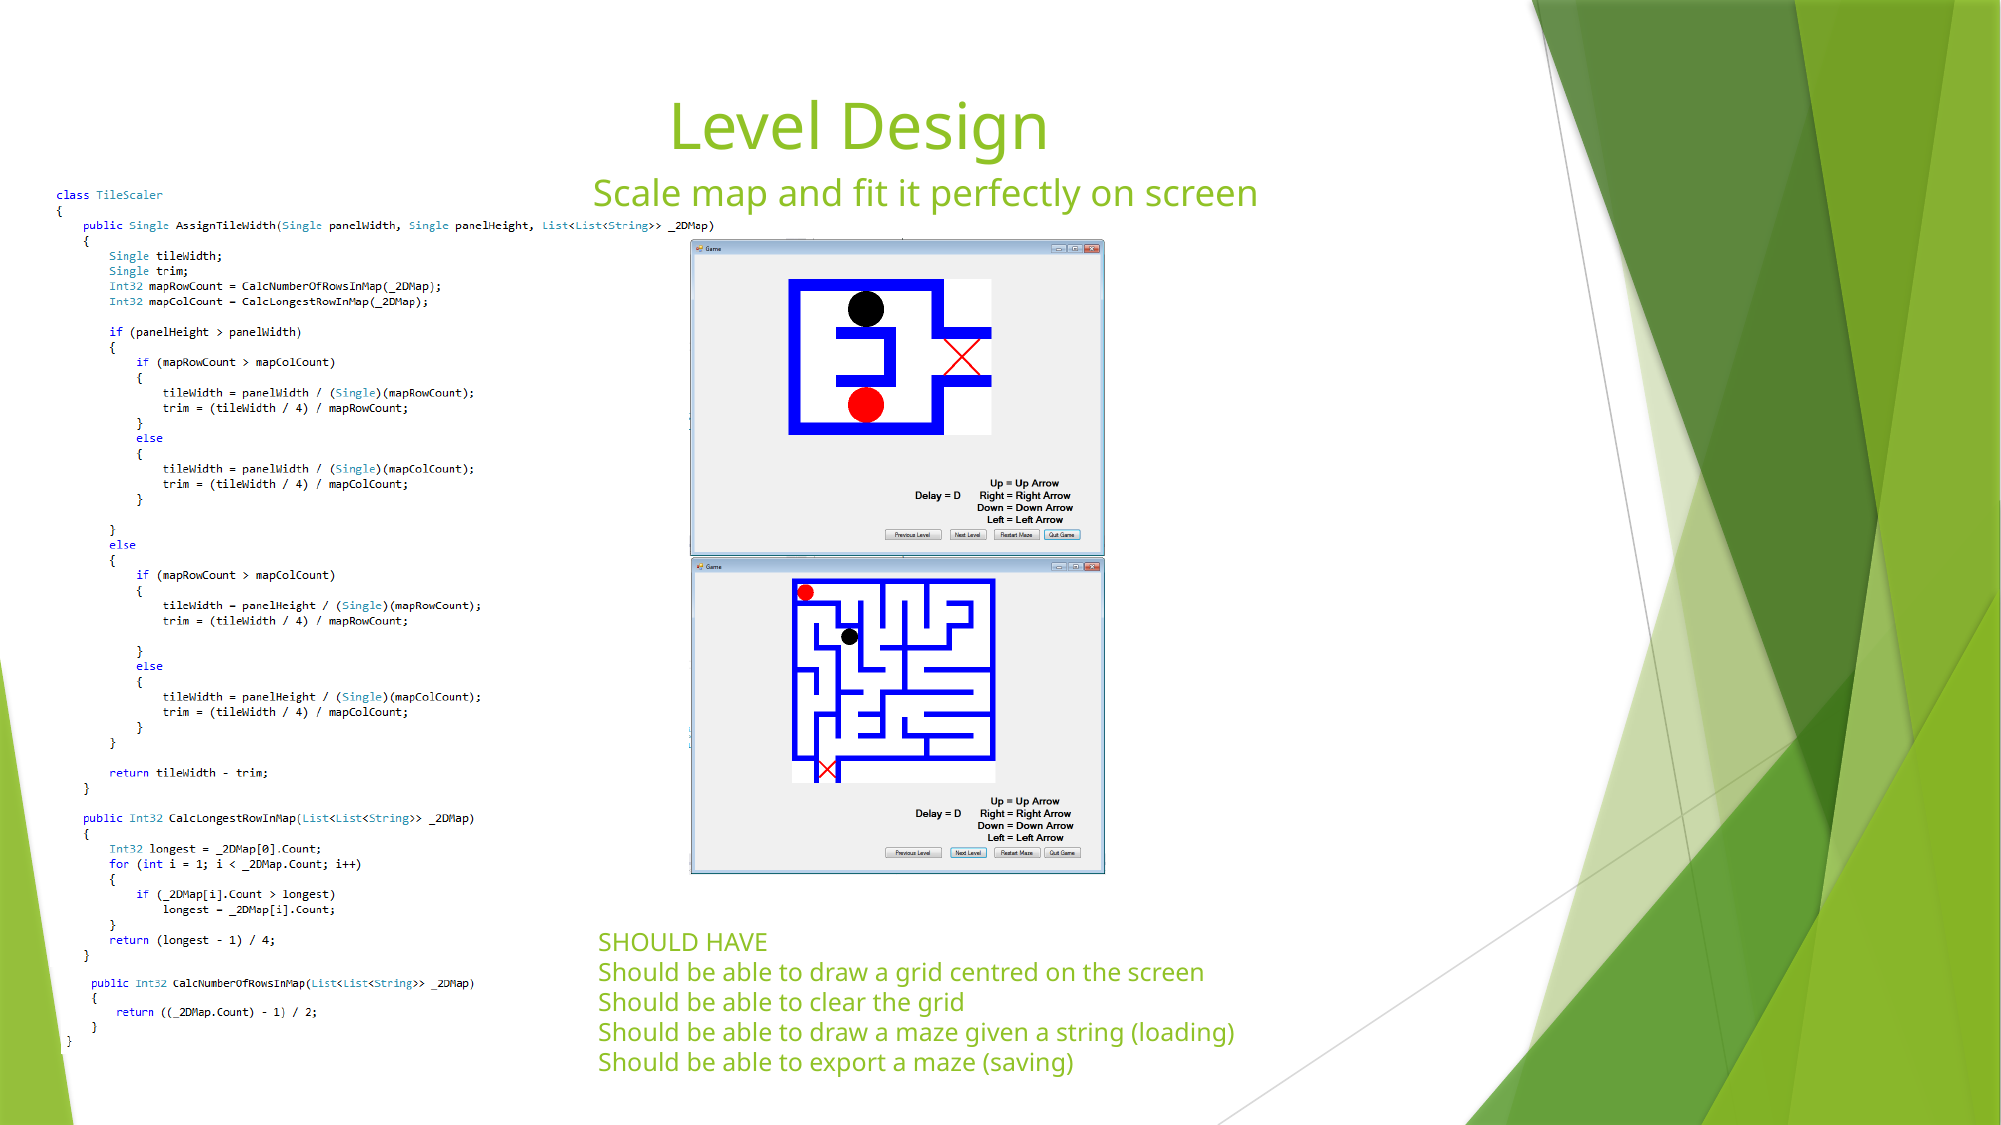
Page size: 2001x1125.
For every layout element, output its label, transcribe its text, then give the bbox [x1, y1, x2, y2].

text_box Scale map and fit it perfectly on screen [550, 161, 1302, 222]
text_box SHOULD HAVE Should be able to draw a grid centred on the screen Should be able to clear the grid Should be able to draw a maze given a string (loading) Should be able to export a maze (saving) [583, 918, 1326, 1088]
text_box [50, 188, 720, 1054]
title Level Design [651, 77, 1067, 161]
picture [688, 238, 1107, 876]
